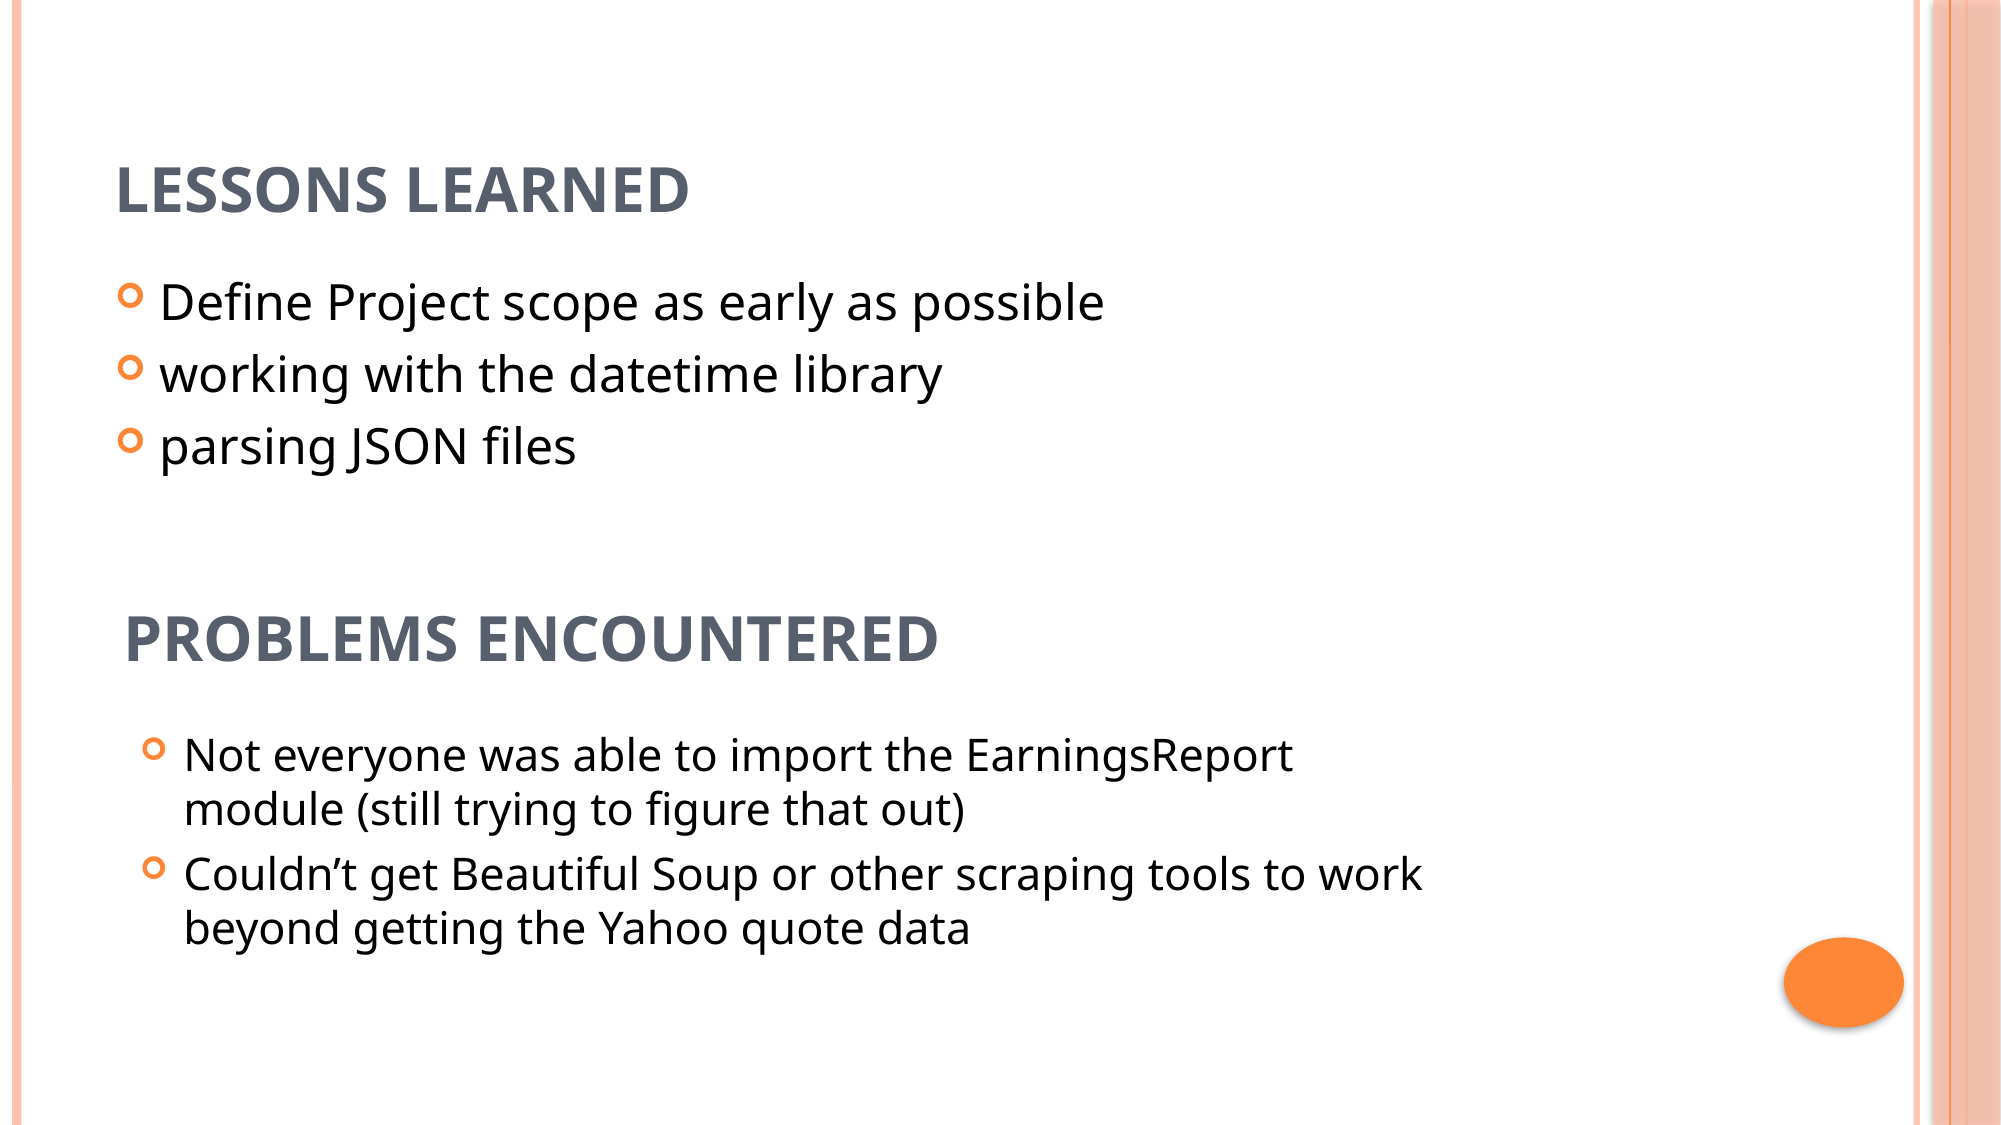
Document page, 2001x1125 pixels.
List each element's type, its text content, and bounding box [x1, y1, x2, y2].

list Define Project scope as early as possible working with the datetime library parsing JSON files [99, 262, 1451, 506]
text_box Not everyone was able to import the EarningsReport module (still trying to figure that out) Couldn’t get Beautiful Soup or other scraping tools to work beyond getting the Yahoo quote data [124, 718, 1476, 962]
text_box Problems Encountered [108, 493, 1742, 681]
title Lessons Learned [99, 45, 1734, 233]
